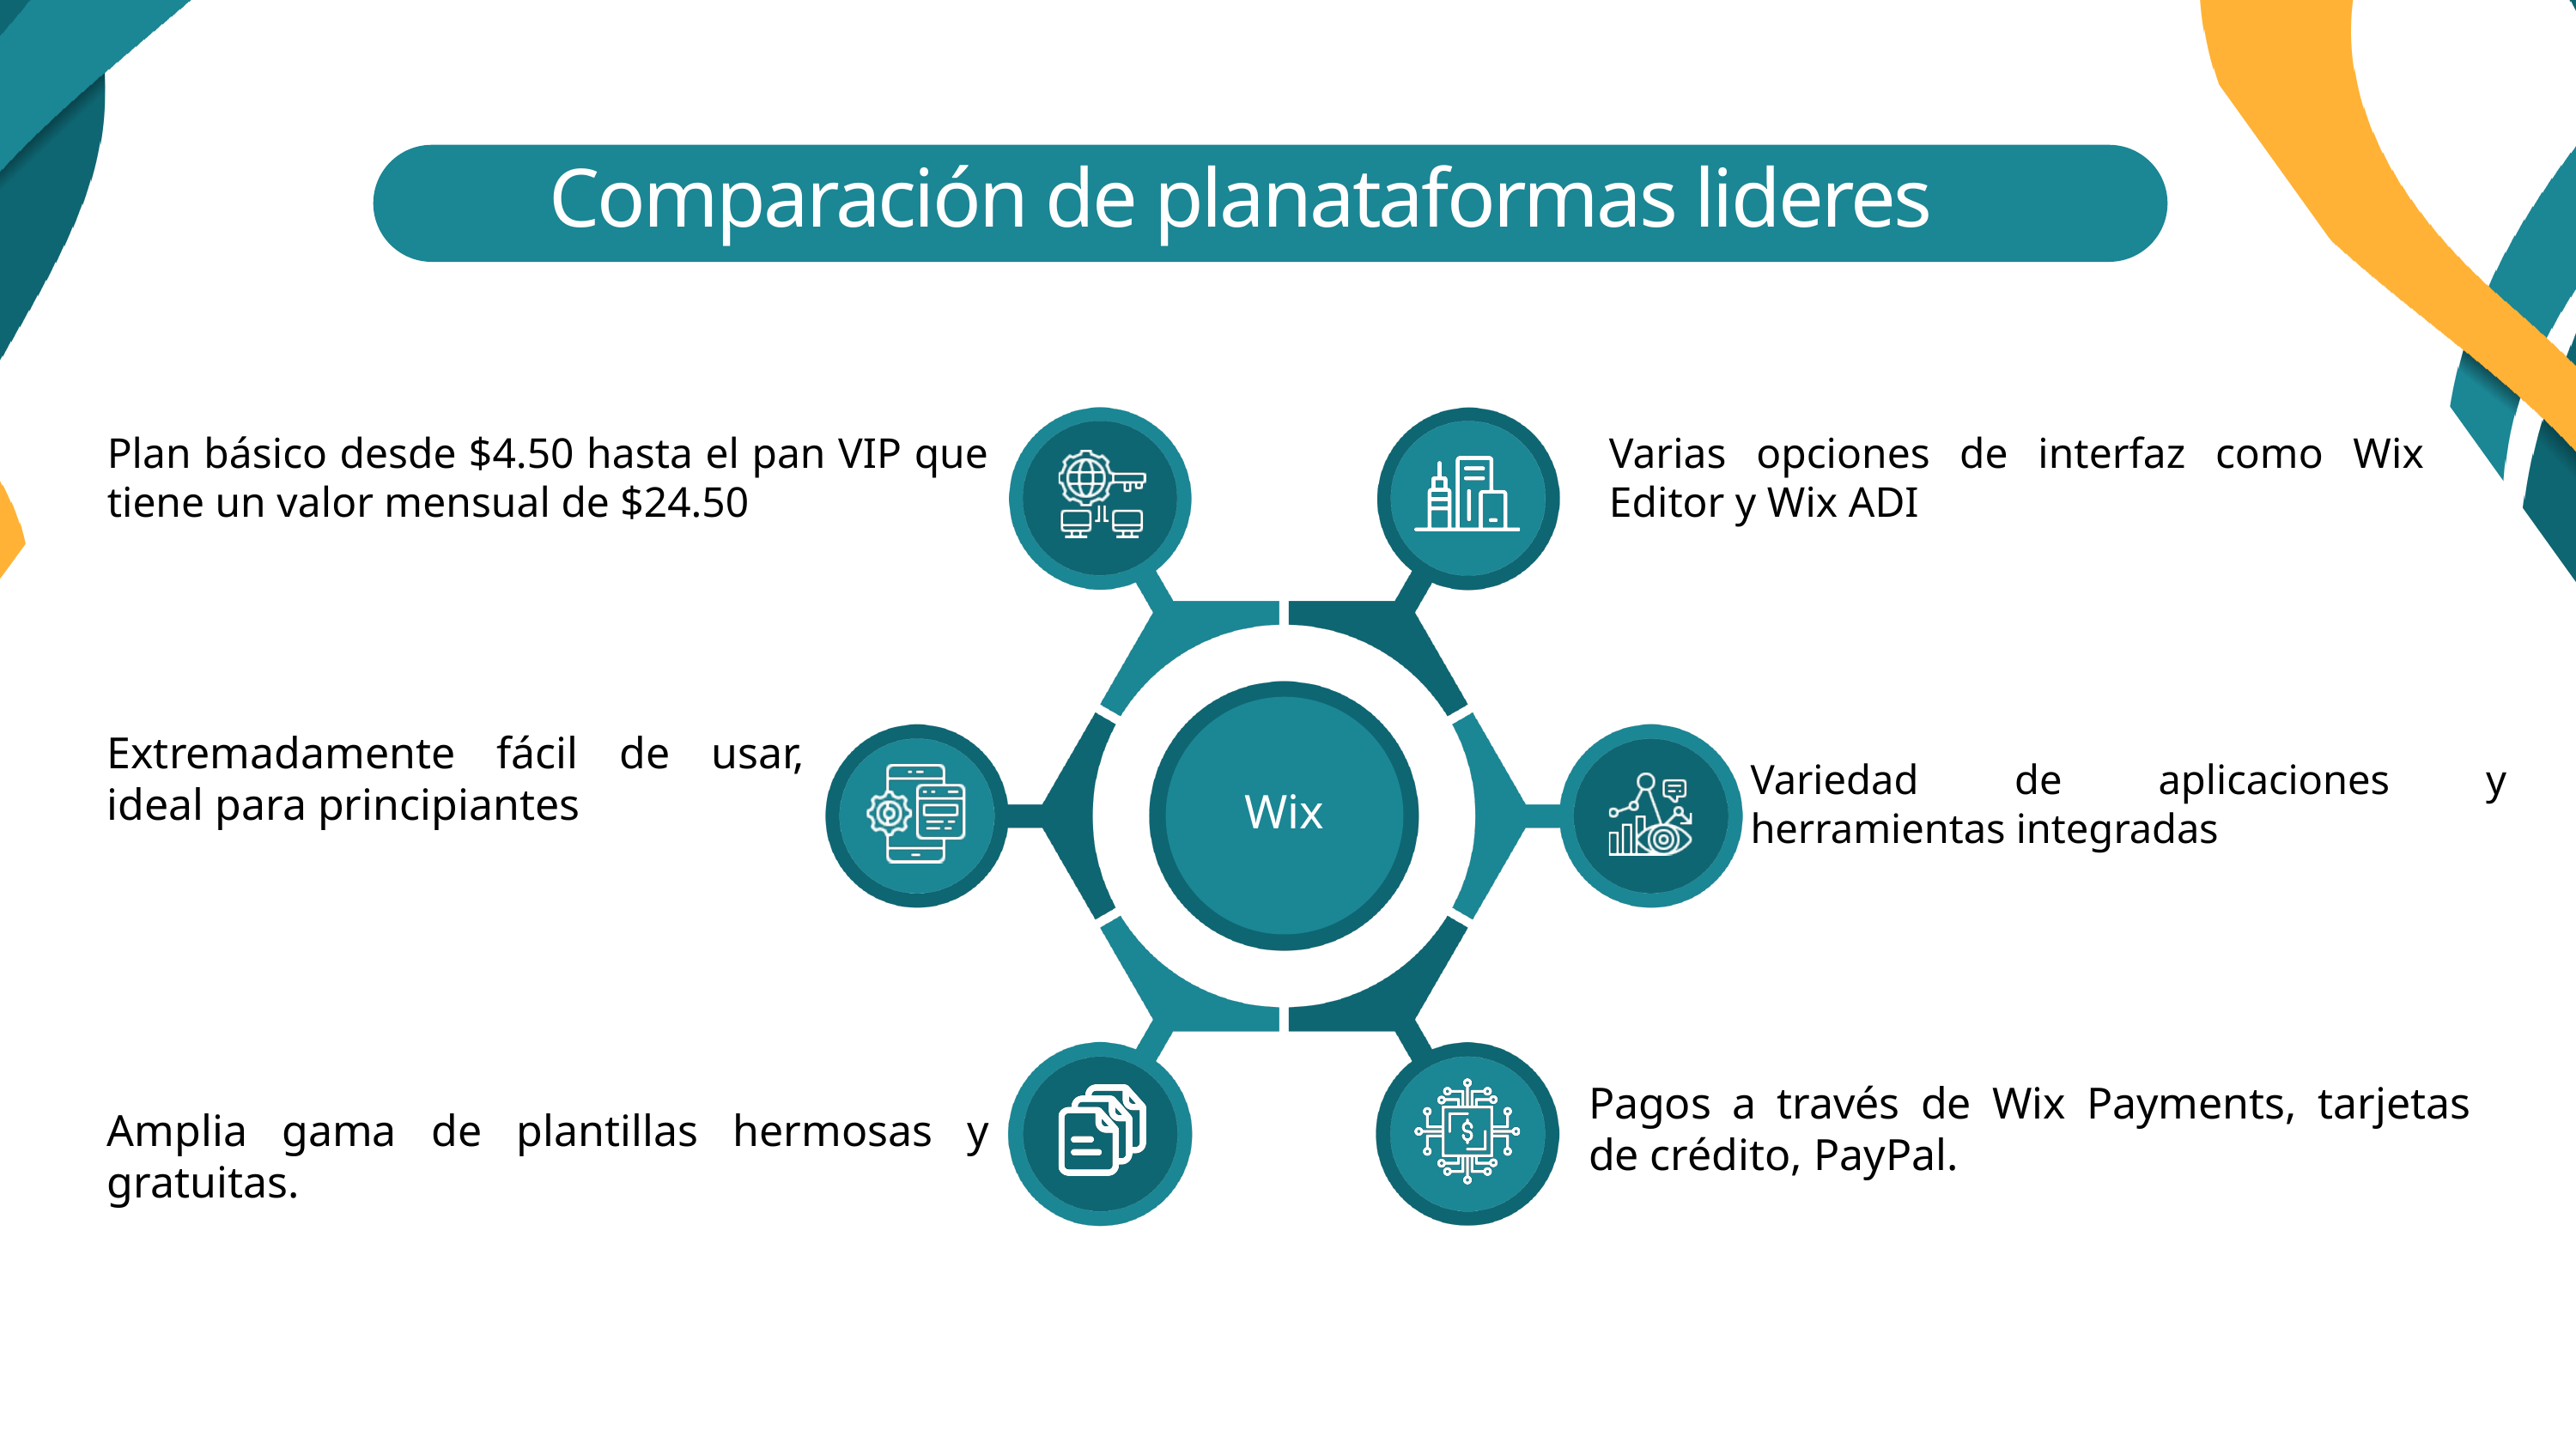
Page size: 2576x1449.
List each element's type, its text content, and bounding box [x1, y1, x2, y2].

text_box Varias opciones de interfaz como Wix Editor y Wix ADI [1608, 427, 2426, 525]
text_box [866, 764, 966, 864]
text_box [0, 0, 412, 579]
text_box Variedad de aplicaciones y herramientas integradas [1750, 754, 2507, 852]
text_box Plan básico desde $4.50 hasta el pan VIP que tiene un valor mensual de $24.50 [106, 427, 990, 525]
text_box [1608, 773, 1692, 856]
text_box [2167, 0, 2576, 583]
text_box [373, 144, 2168, 263]
text_box Extremadamente fácil de usar, ideal para principiantes [106, 725, 805, 829]
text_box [1165, 696, 1404, 935]
text_box [1058, 450, 1146, 538]
text_box [825, 397, 1751, 1238]
text_box [1414, 1078, 1521, 1185]
text_box Amplia gama de plantillas hermosas y gratuitas. [106, 1103, 990, 1207]
text_box [1414, 456, 1521, 532]
text_box Pagos a través de Wix Payments, tarjetas de crédito, PayPal. [1588, 1076, 2471, 1179]
text_box [1058, 1084, 1146, 1176]
